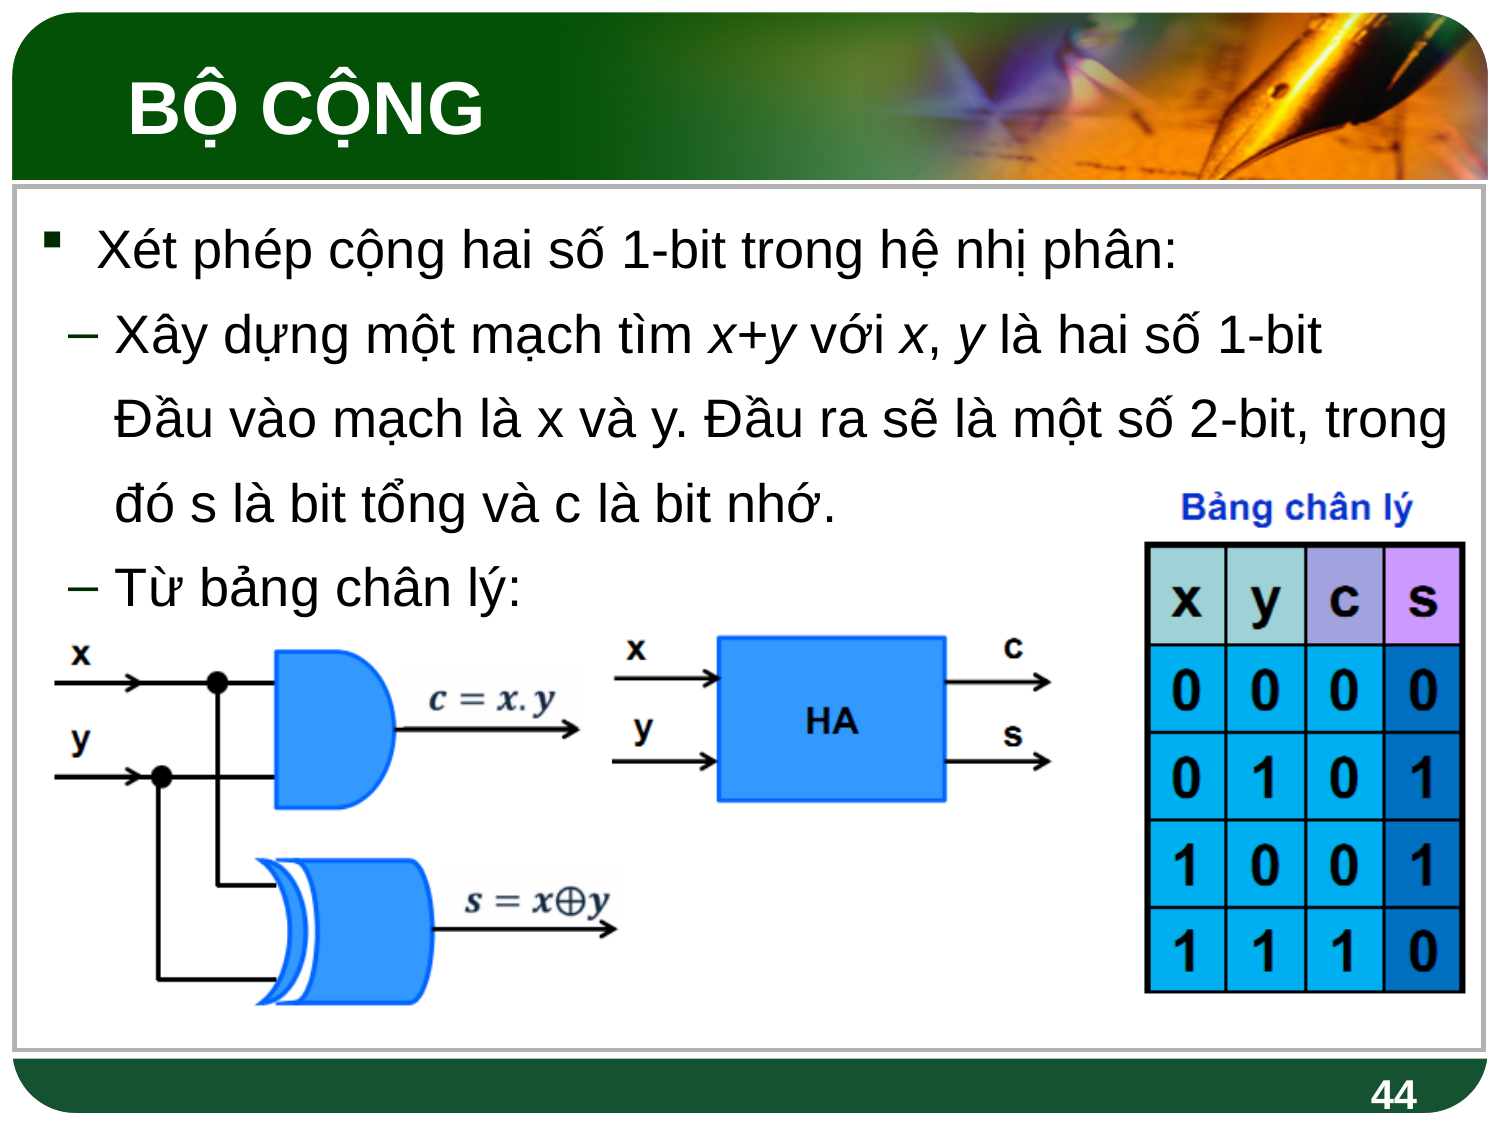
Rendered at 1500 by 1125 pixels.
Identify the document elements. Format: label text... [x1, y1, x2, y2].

text_box BỘ CỘNG [112, 52, 738, 145]
picture [49, 624, 1057, 1012]
picture [13, 13, 1487, 180]
picture [1139, 480, 1472, 1001]
